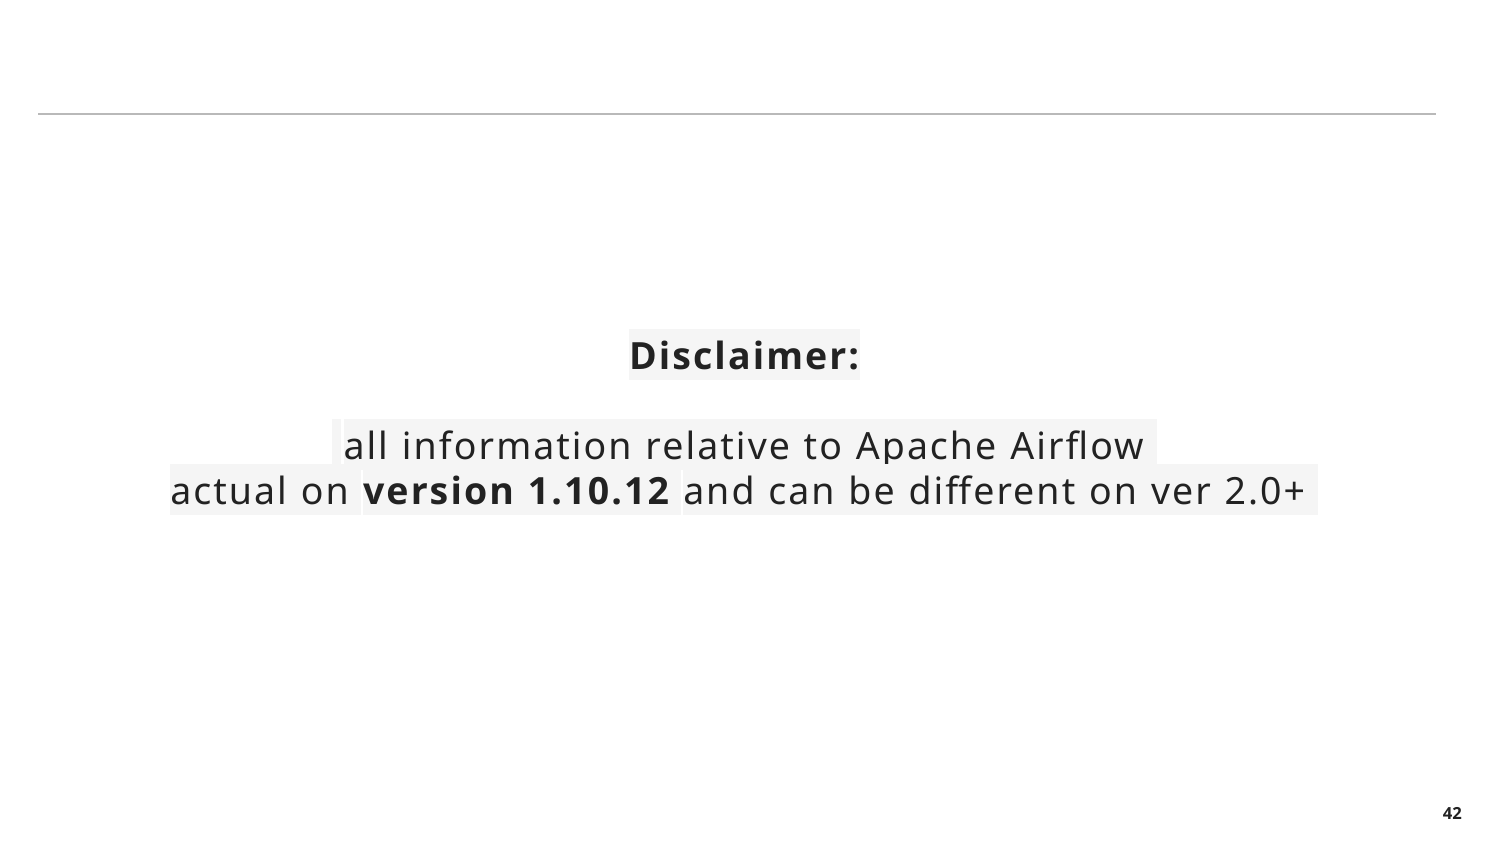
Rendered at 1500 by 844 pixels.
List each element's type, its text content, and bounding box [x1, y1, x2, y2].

text_box 42 [1236, 791, 1462, 844]
text_box Disclaimer: all information relative to Apache Airflow actual on version 1.10.12 and can be different on ver 2.0+ [347, 397, 1142, 447]
